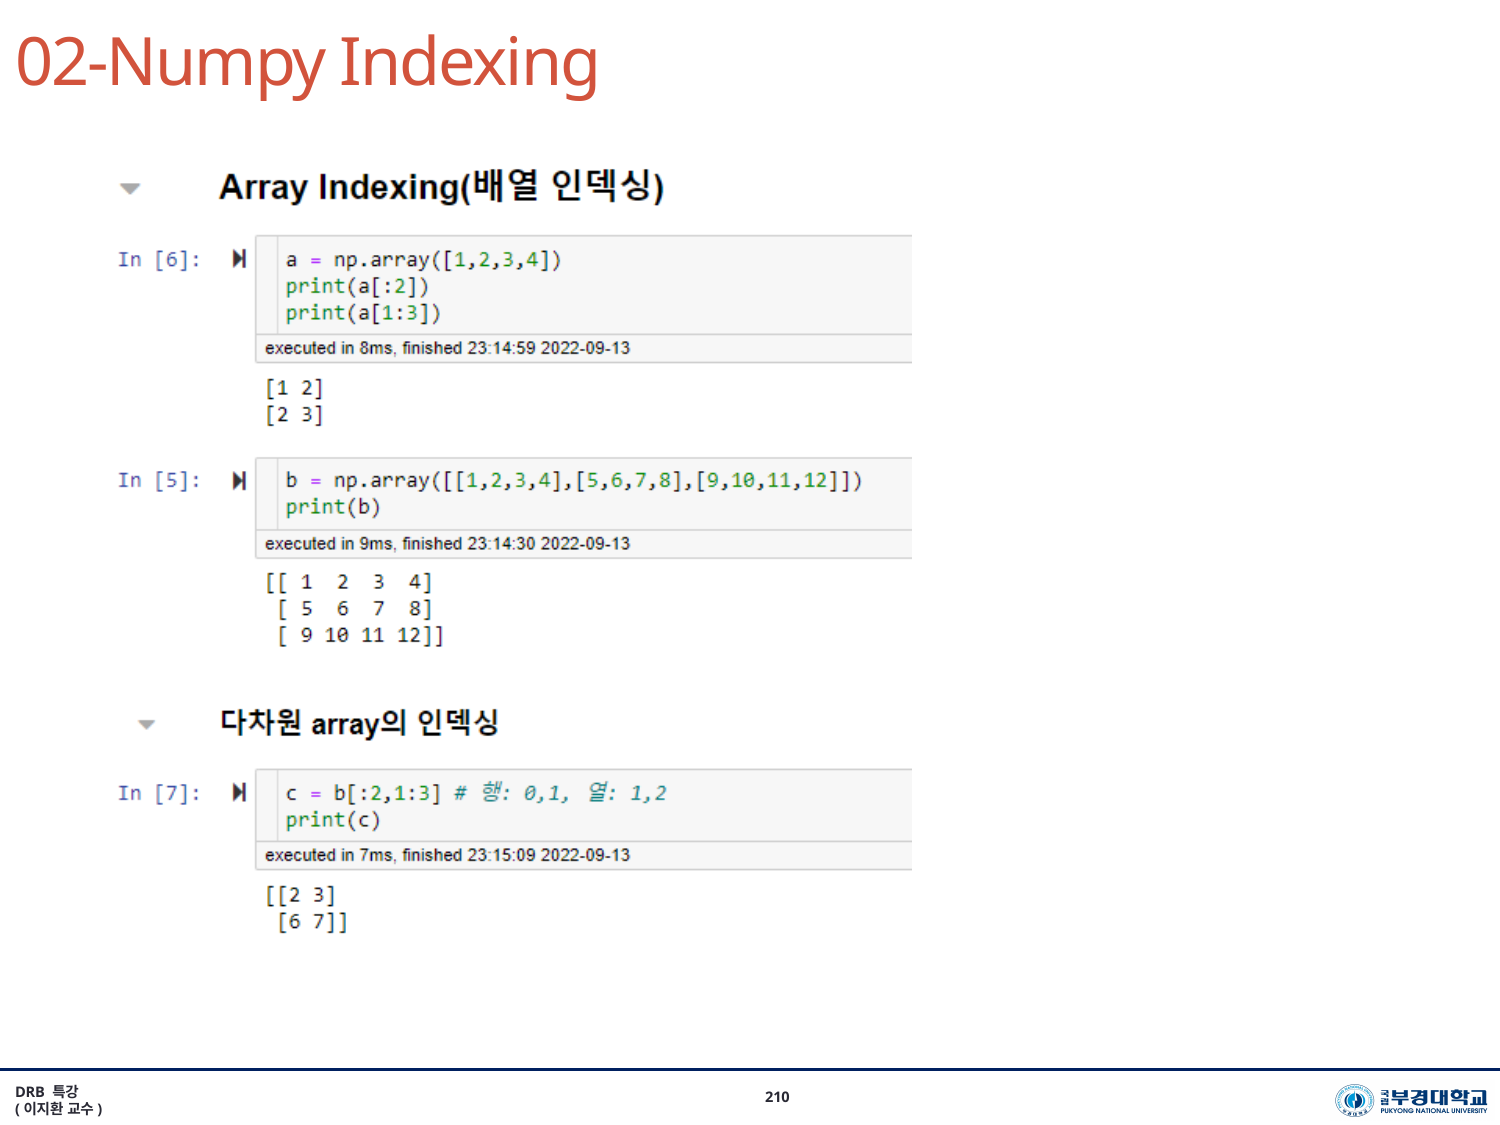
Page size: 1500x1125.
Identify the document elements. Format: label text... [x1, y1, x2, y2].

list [76, 157, 912, 952]
title 02-Numpy Indexing [0, 1, 1500, 116]
slide_number DRB 특강 (이지환 교수) [0, 1082, 303, 1118]
picture [1330, 1079, 1495, 1121]
